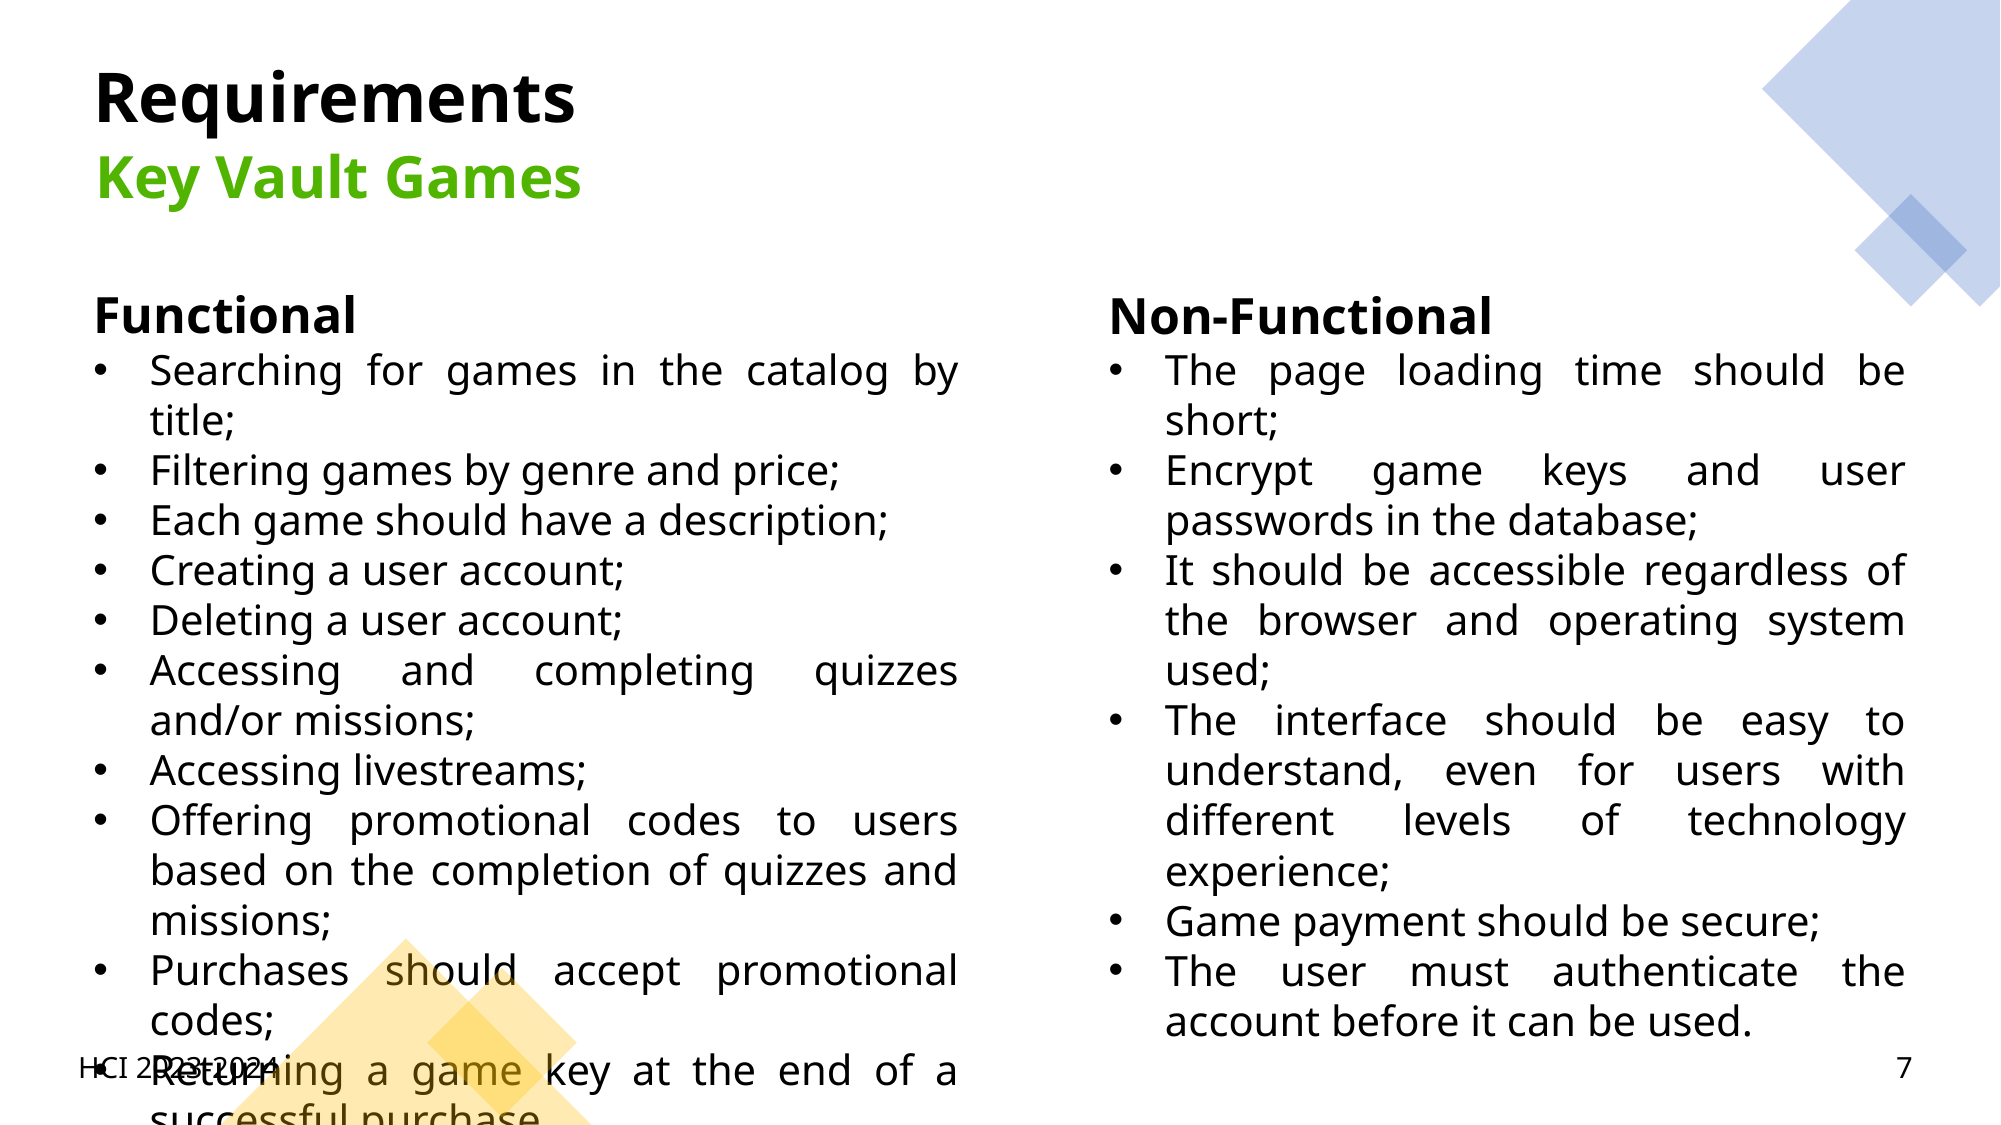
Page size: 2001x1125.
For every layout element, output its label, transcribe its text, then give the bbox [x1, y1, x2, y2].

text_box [1798, 0, 2000, 291]
text_box [218, 936, 593, 1125]
text_box Requirements [78, 54, 1798, 146]
text_box Functional Searching for games in the catalog by title; Filtering games by genre and price; Each game should have a description; Creating a user account; Deleting a user account; Accessing and completing quizzes and/or missions; Accessing livestreams; Offering promotional codes to users based on the completion of quizzes and missions; Purchases should accept promotional codes; Returning a game key at the end of a successful purchase. [78, 276, 974, 1125]
text_box Non-Functional The page loading time should be short; Encrypt game keys and user passwords in the database; It should be accessible regardless of the browser and operating system used; The interface should be easy to understand, even for users with different levels of technology experience; Game payment should be secure; The user must authenticate the account before it can be used. [1093, 276, 1922, 1052]
text_box 7 [1807, 1041, 1928, 1093]
text_box [425, 966, 579, 1119]
text_box HCI 2023-2024 [63, 1041, 301, 1093]
text_box Key Vault Games [95, 140, 1798, 211]
